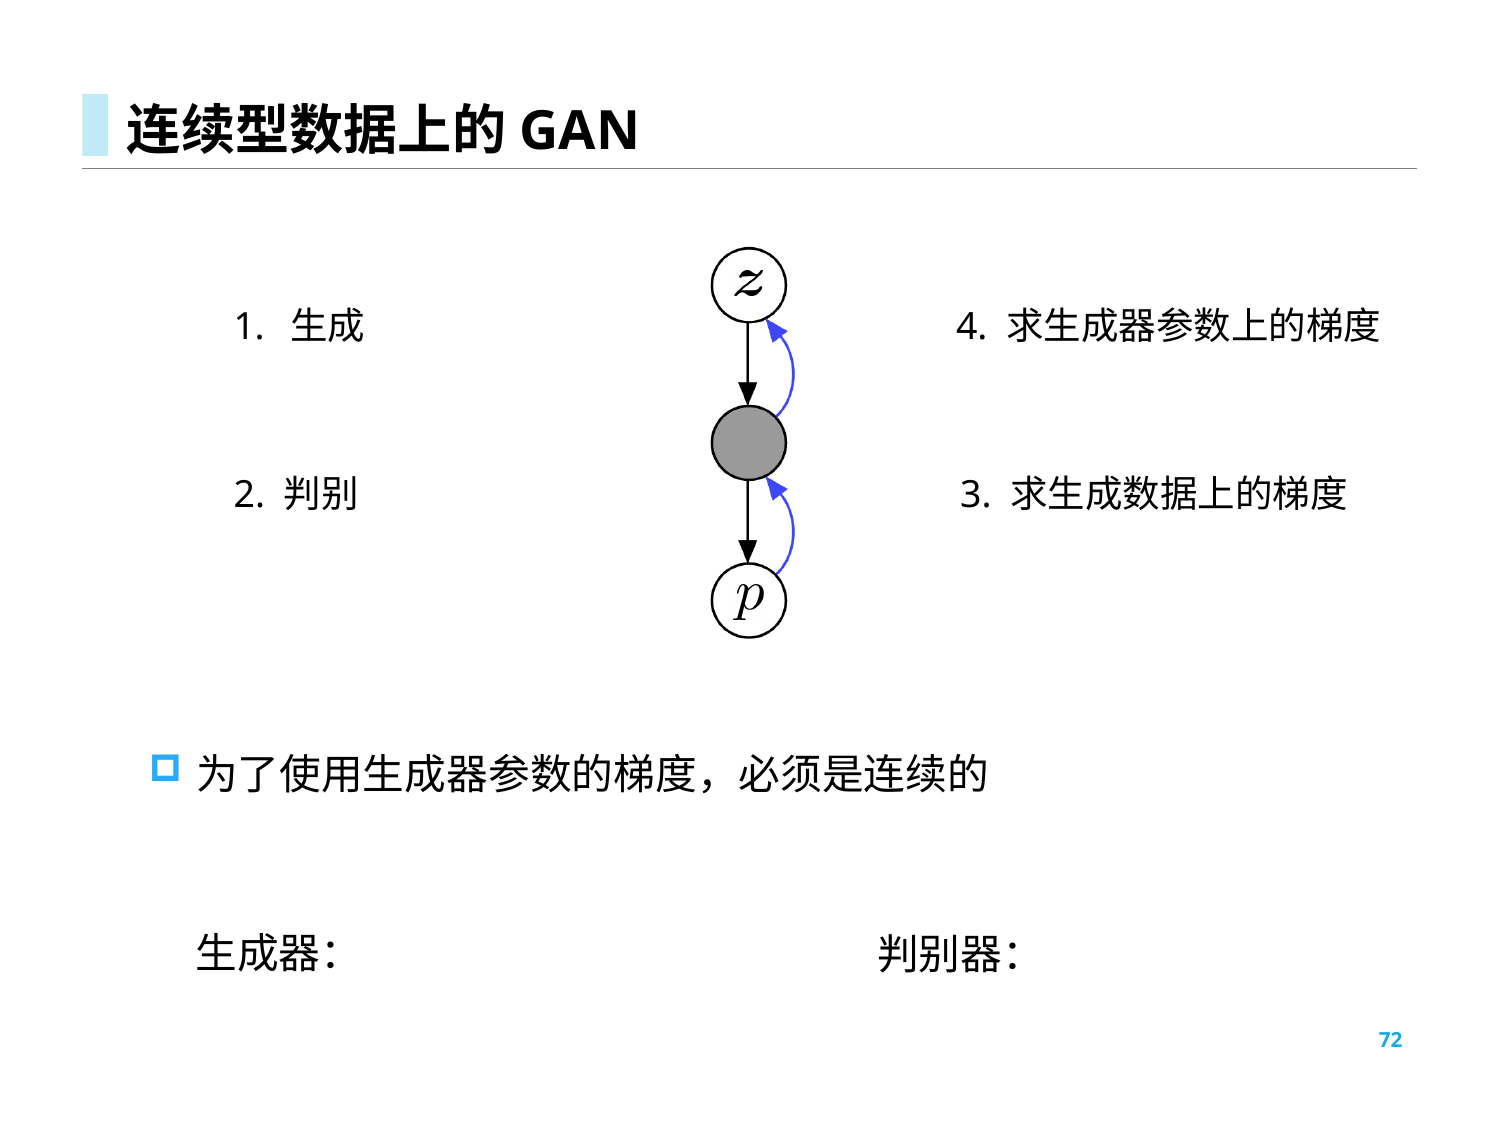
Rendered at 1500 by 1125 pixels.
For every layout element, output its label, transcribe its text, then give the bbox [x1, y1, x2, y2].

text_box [697, 240, 802, 644]
slide_number 72 [1059, 1023, 1418, 1058]
title 连续型数据上的GAN [111, 0, 1447, 169]
